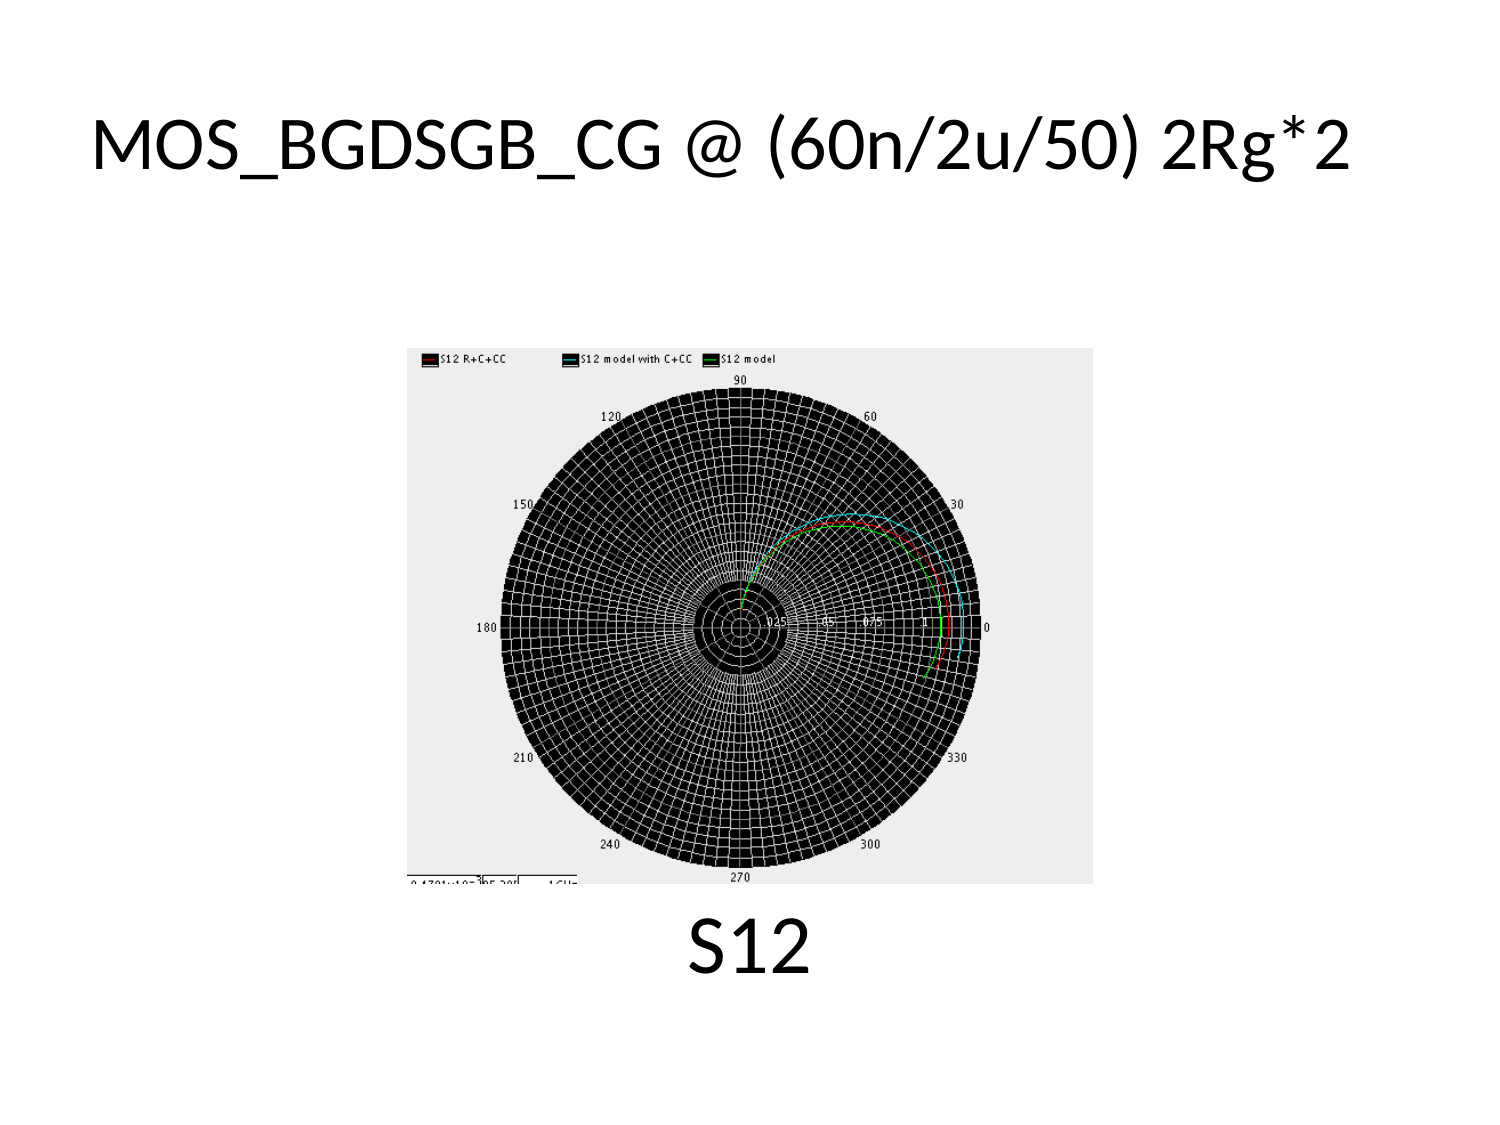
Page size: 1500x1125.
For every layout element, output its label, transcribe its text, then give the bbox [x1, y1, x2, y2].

text_box S12 [676, 893, 824, 997]
title MOS_BGDSGB_CG @ (60n/2u/50) 2Rg*2 [75, 45, 1425, 233]
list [407, 348, 1093, 885]
